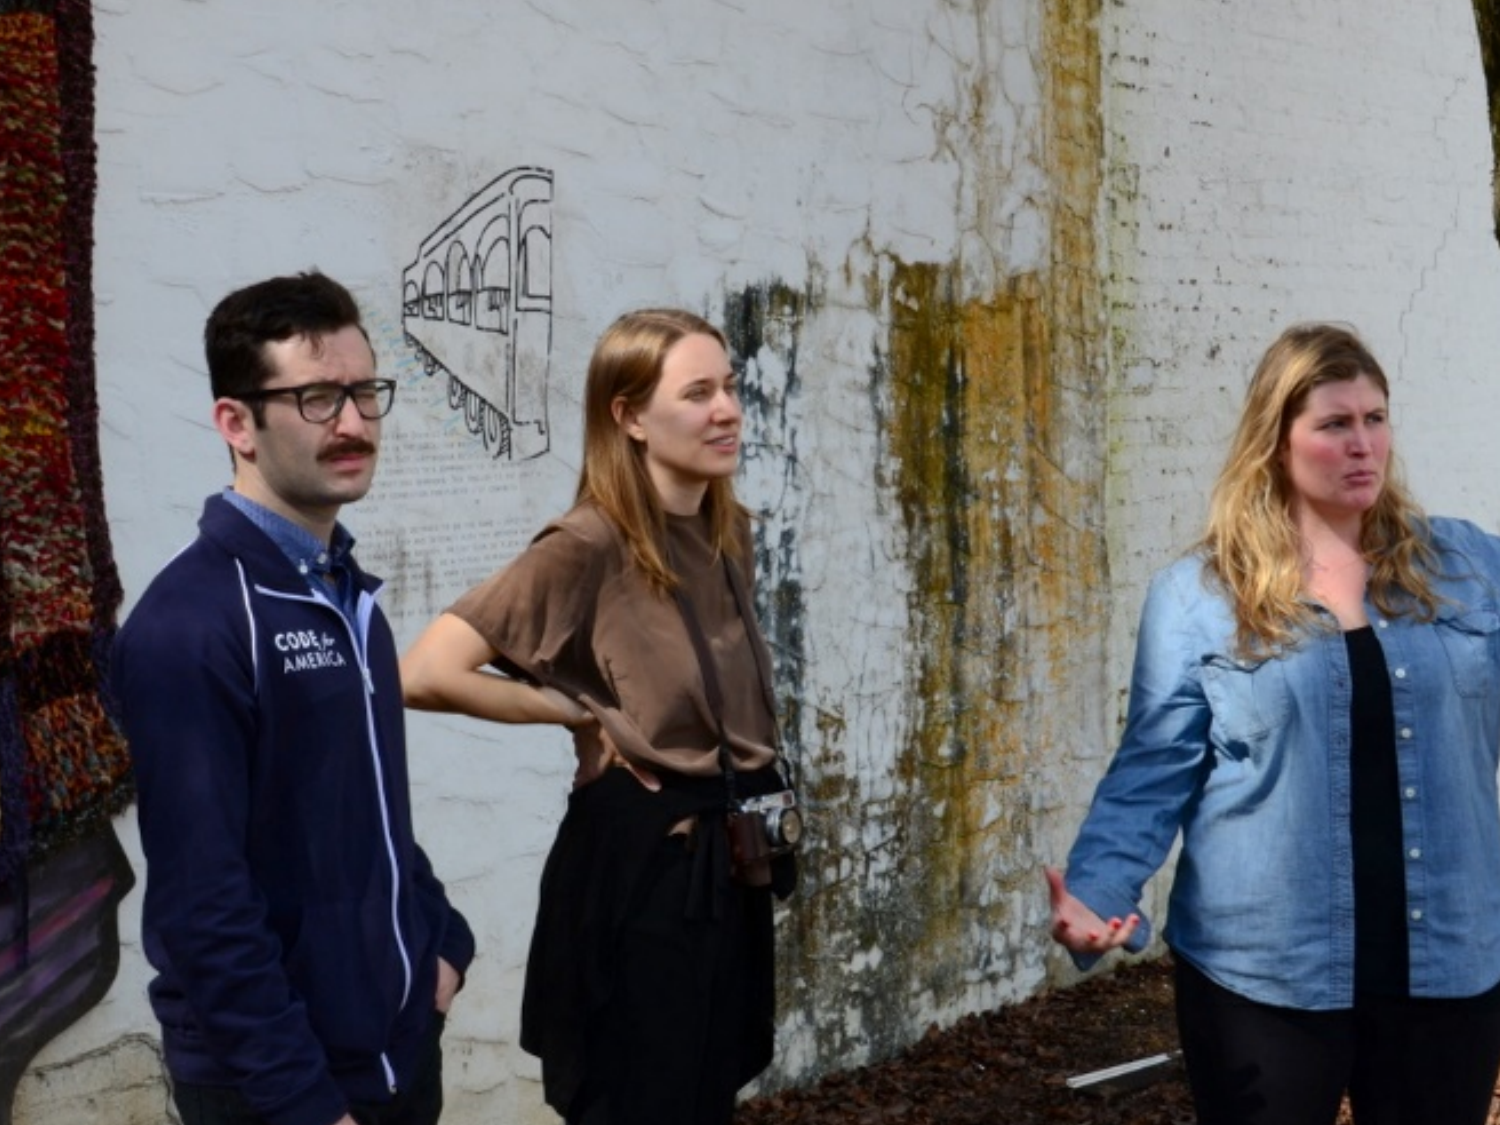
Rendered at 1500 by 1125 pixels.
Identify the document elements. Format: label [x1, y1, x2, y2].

list [0, 0, 1500, 1125]
